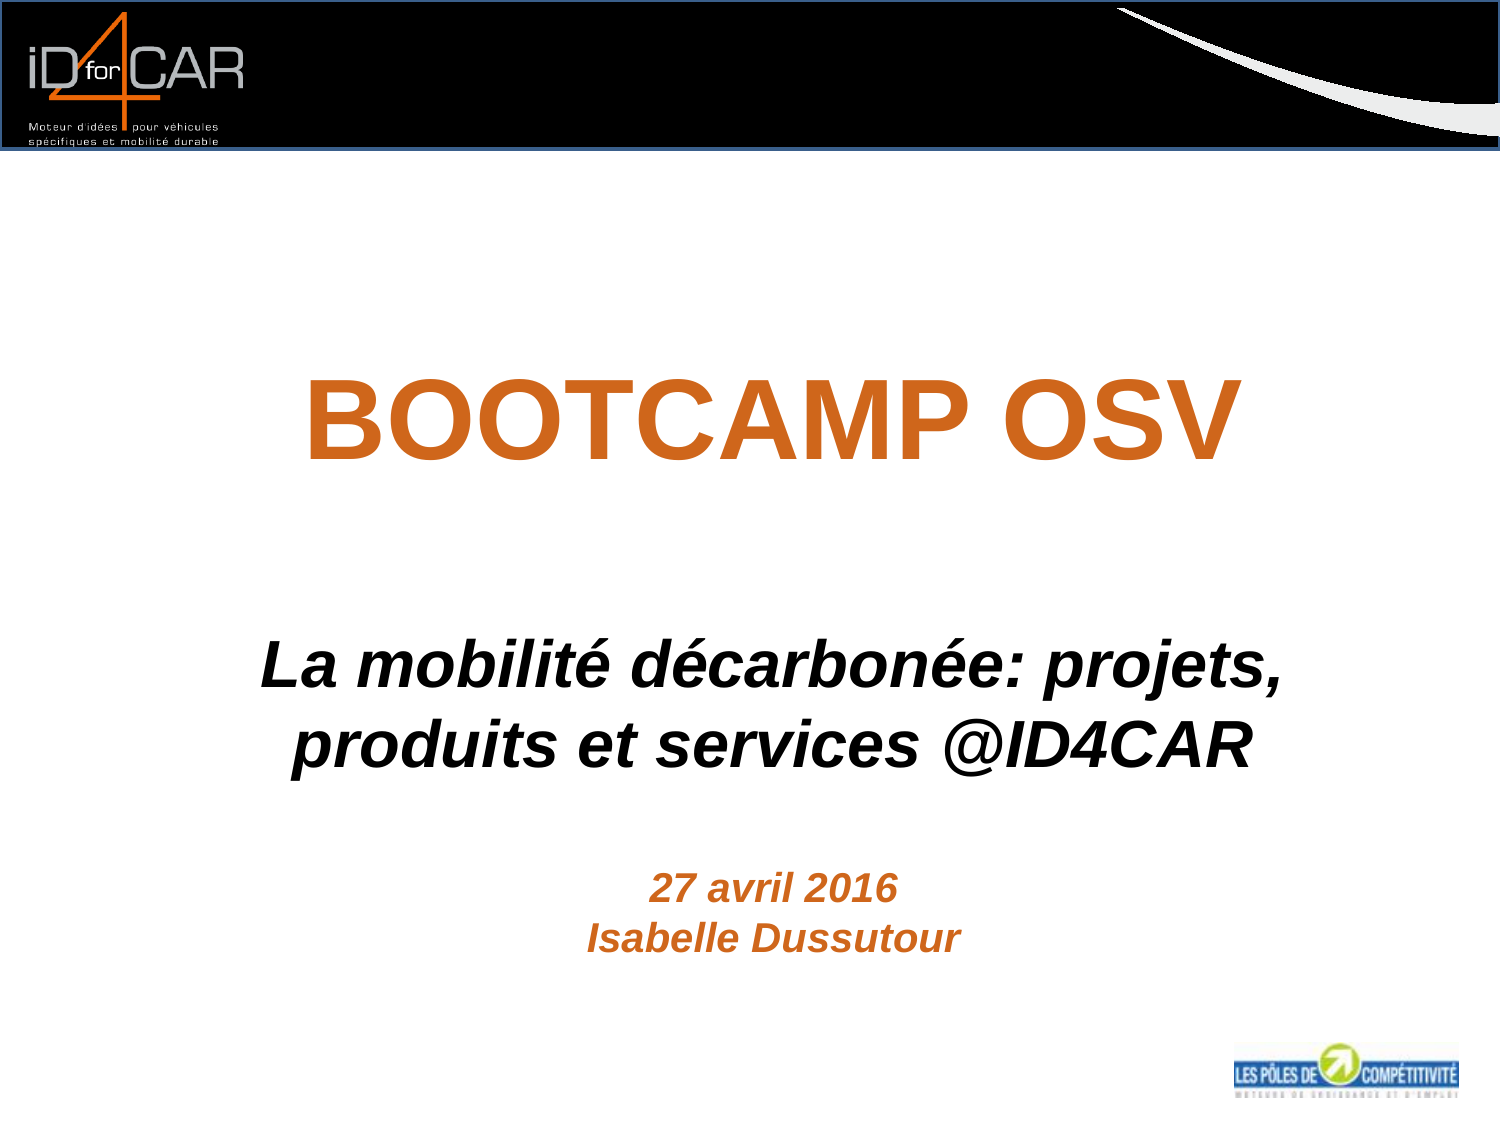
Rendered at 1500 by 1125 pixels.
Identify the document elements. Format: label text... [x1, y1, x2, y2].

title BOOTCAMP OSV La mobilité décarbonée: projets, produits et services @ID4CAR 27 avril 2016 Isabelle Dussutour [159, 338, 1388, 503]
picture [29, 12, 243, 147]
picture [1234, 1042, 1459, 1098]
picture [1101, 8, 1500, 149]
